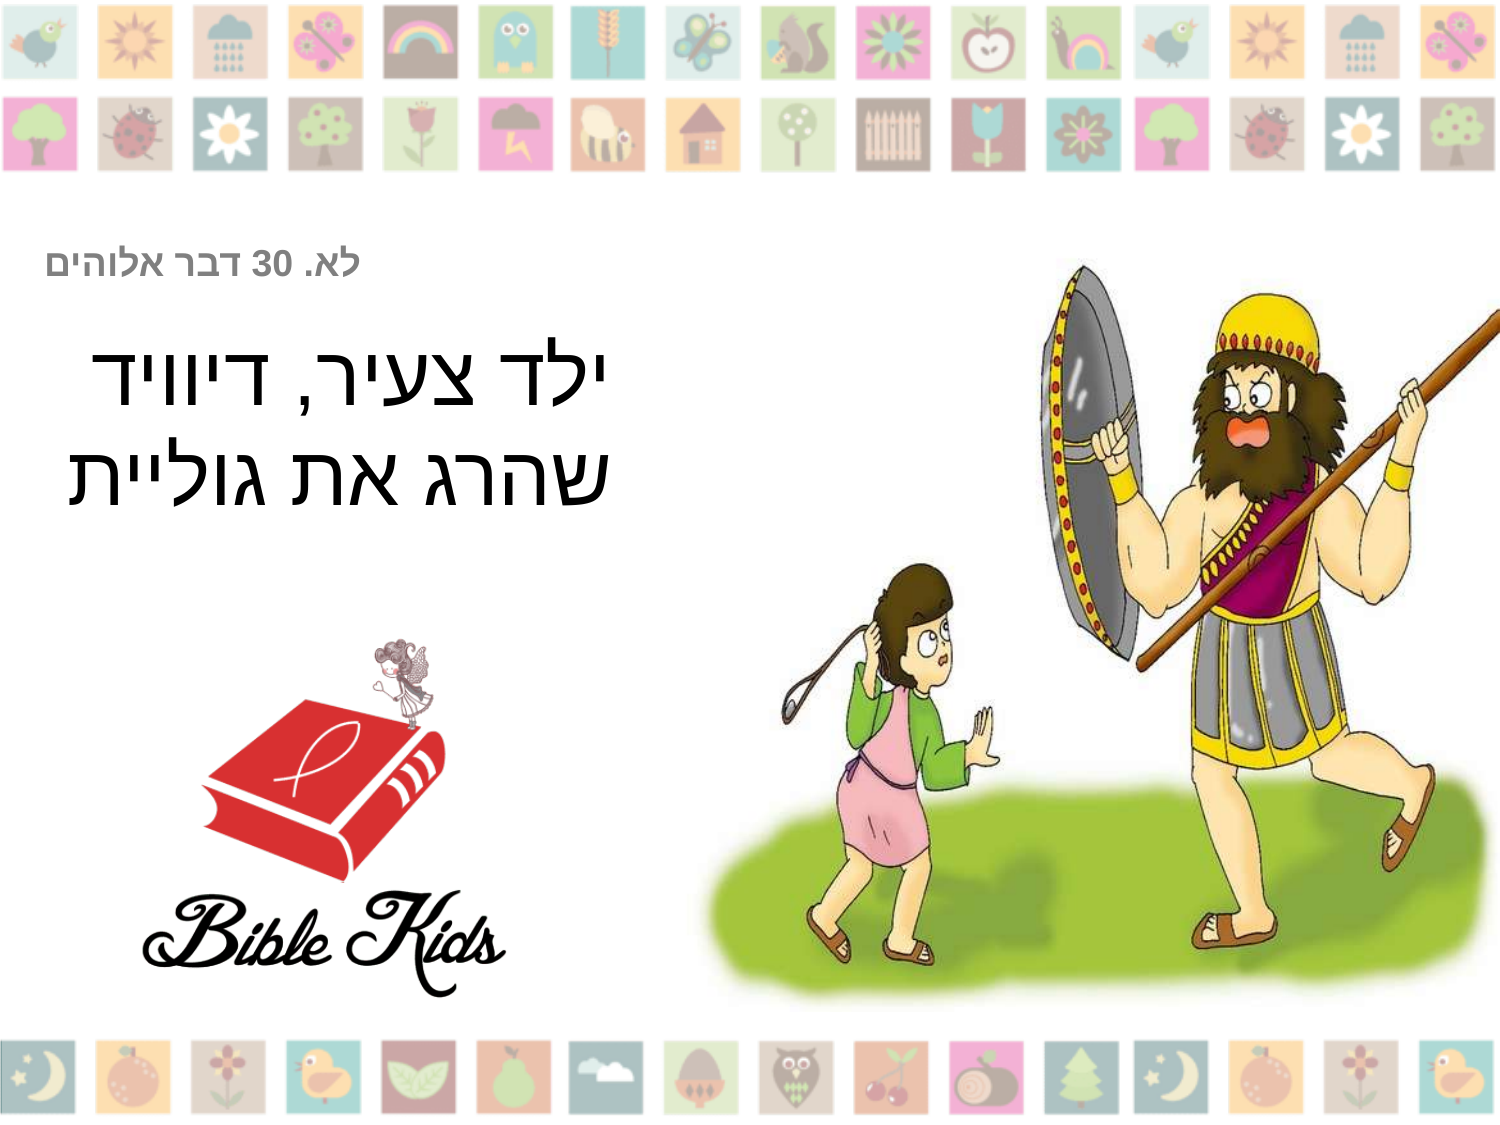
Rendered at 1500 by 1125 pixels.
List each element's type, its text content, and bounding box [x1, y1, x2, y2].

picture [666, 196, 1500, 1013]
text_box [0, 3, 1500, 181]
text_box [0, 1028, 1500, 1118]
picture [117, 600, 544, 1027]
text_box ילד צעיר, דיוויד שהרג את גוליית [29, 314, 661, 630]
text_box לא. 30 דבר אלוהים [29, 231, 526, 292]
